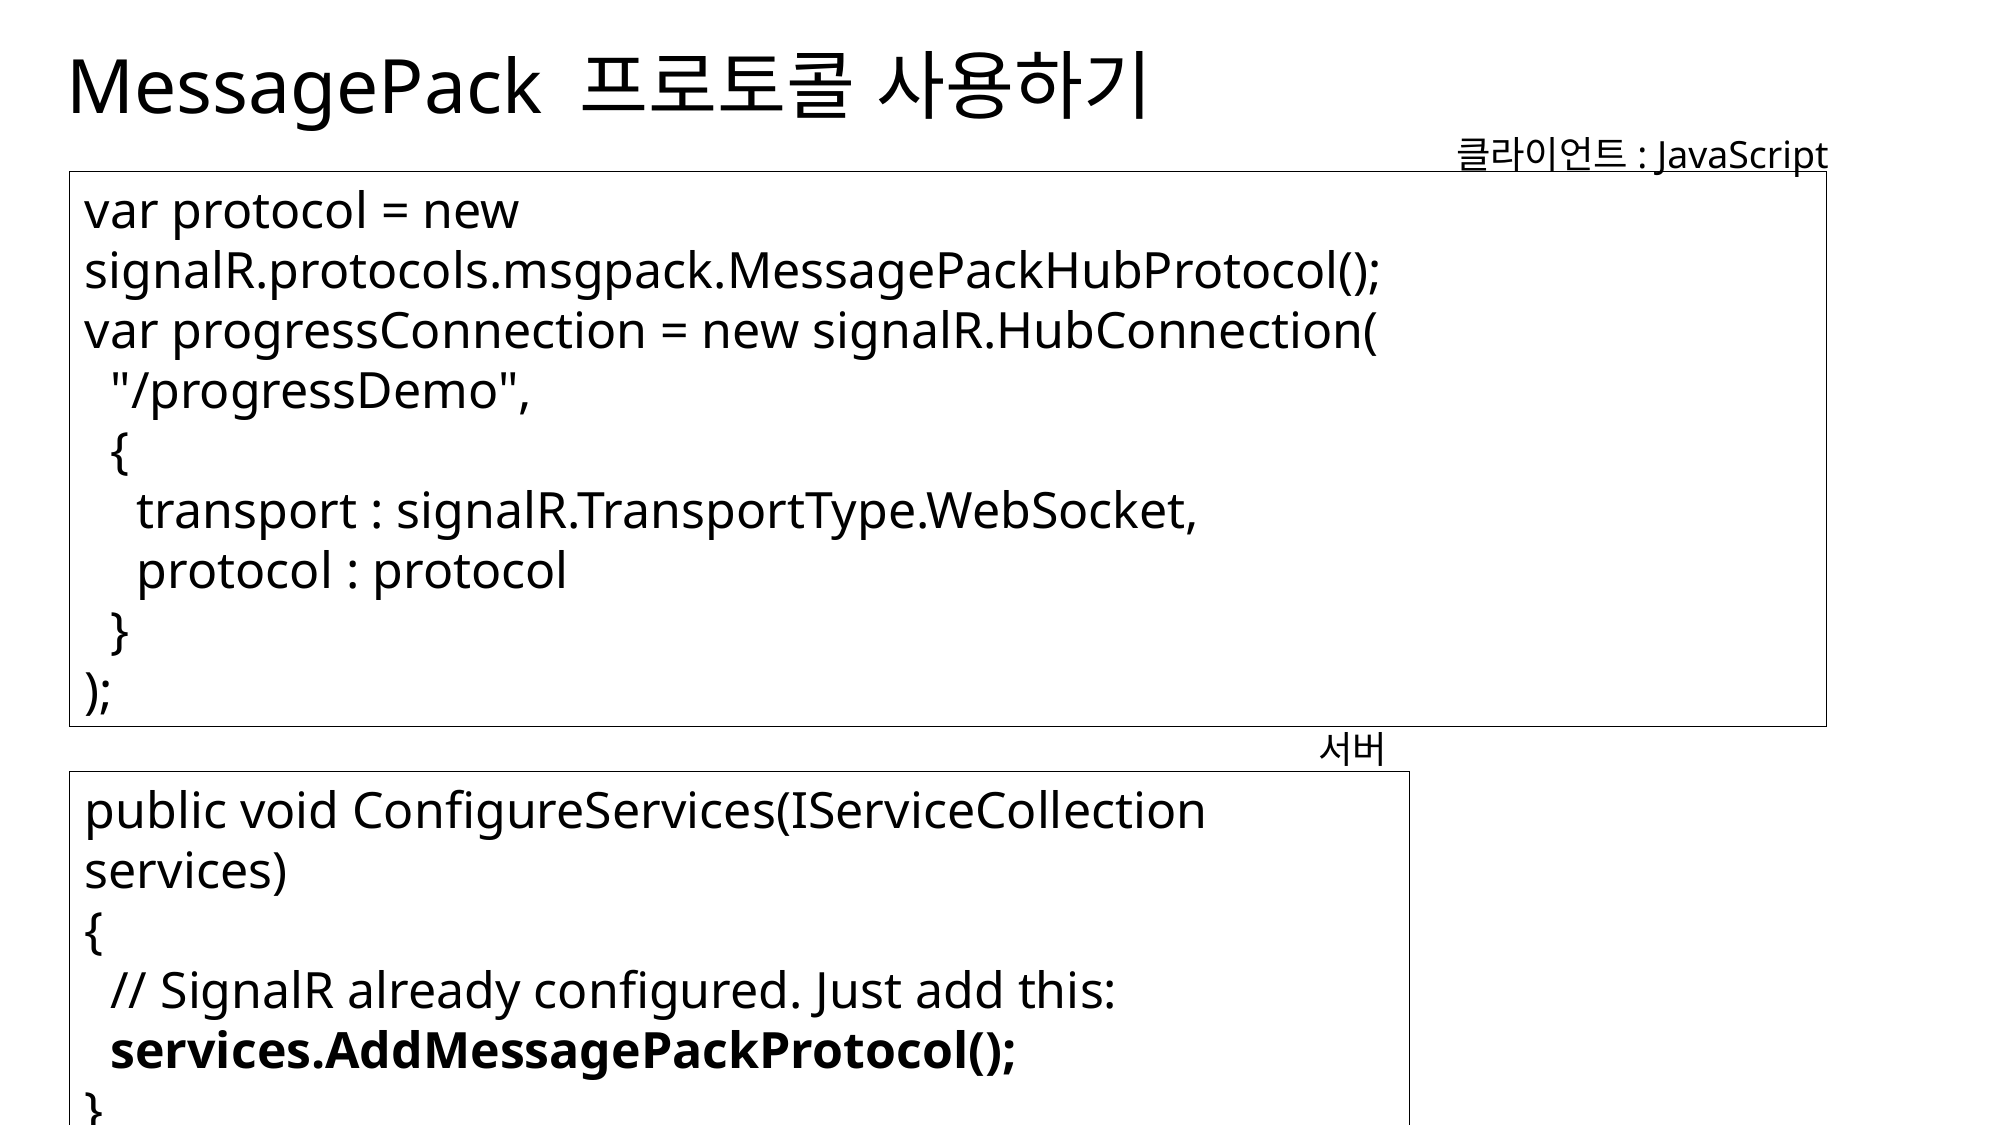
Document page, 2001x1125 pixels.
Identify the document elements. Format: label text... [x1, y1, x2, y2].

text_box public void ConfigureServices(IServiceCollection services) { // SignalR already configured. Just add this: services.AddMessagePackProtocol(); } [69, 771, 1410, 1125]
text_box MessagePack 프로토콜 사용하기 [51, 30, 1217, 136]
text_box 서버 [1303, 719, 1442, 779]
text_box 클라이언트: JavaScript [1441, 123, 1874, 184]
text_box var protocol = new signalR.protocols.msgpack.MessagePackHubProtocol(); var progressConnection = new signalR.HubConnection( "/progressDemo", { transport : signalR.TransportType.WebSocket, protocol : protocol } ); [69, 171, 1827, 727]
